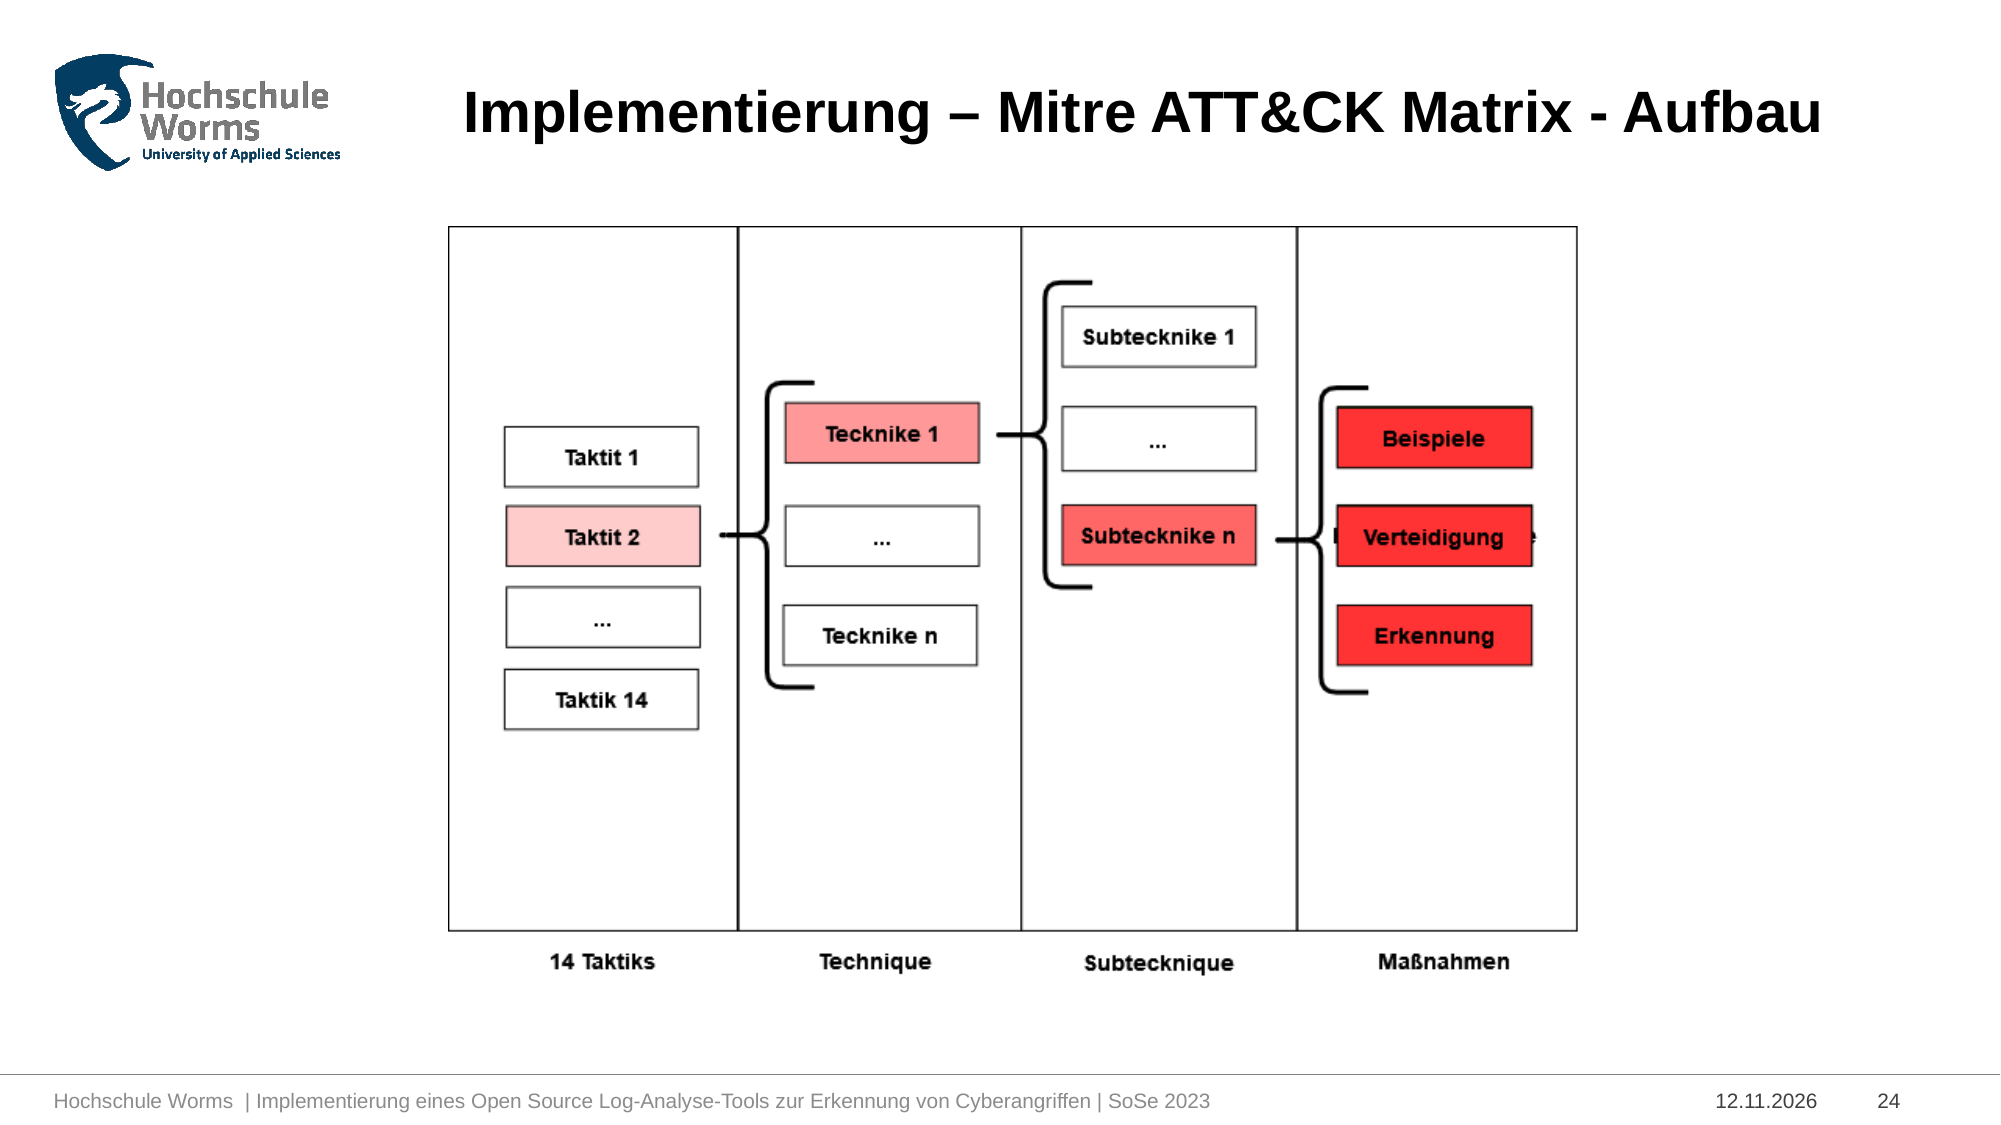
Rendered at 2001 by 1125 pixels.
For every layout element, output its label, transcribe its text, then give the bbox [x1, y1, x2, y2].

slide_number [1693, 1074, 1833, 1125]
picture [55, 54, 340, 171]
footer Hochschule Worms | Implementierung eines Open Source Log-Analyse-Tools zur Erkennung von Cyberangriffen | SoSe 2023 [38, 1074, 1266, 1125]
title Implementierung – Mitre ATT&CK Matrix - Aufbau [448, 55, 1863, 172]
slide_number 24 [1862, 1074, 1943, 1125]
picture [448, 226, 1578, 993]
